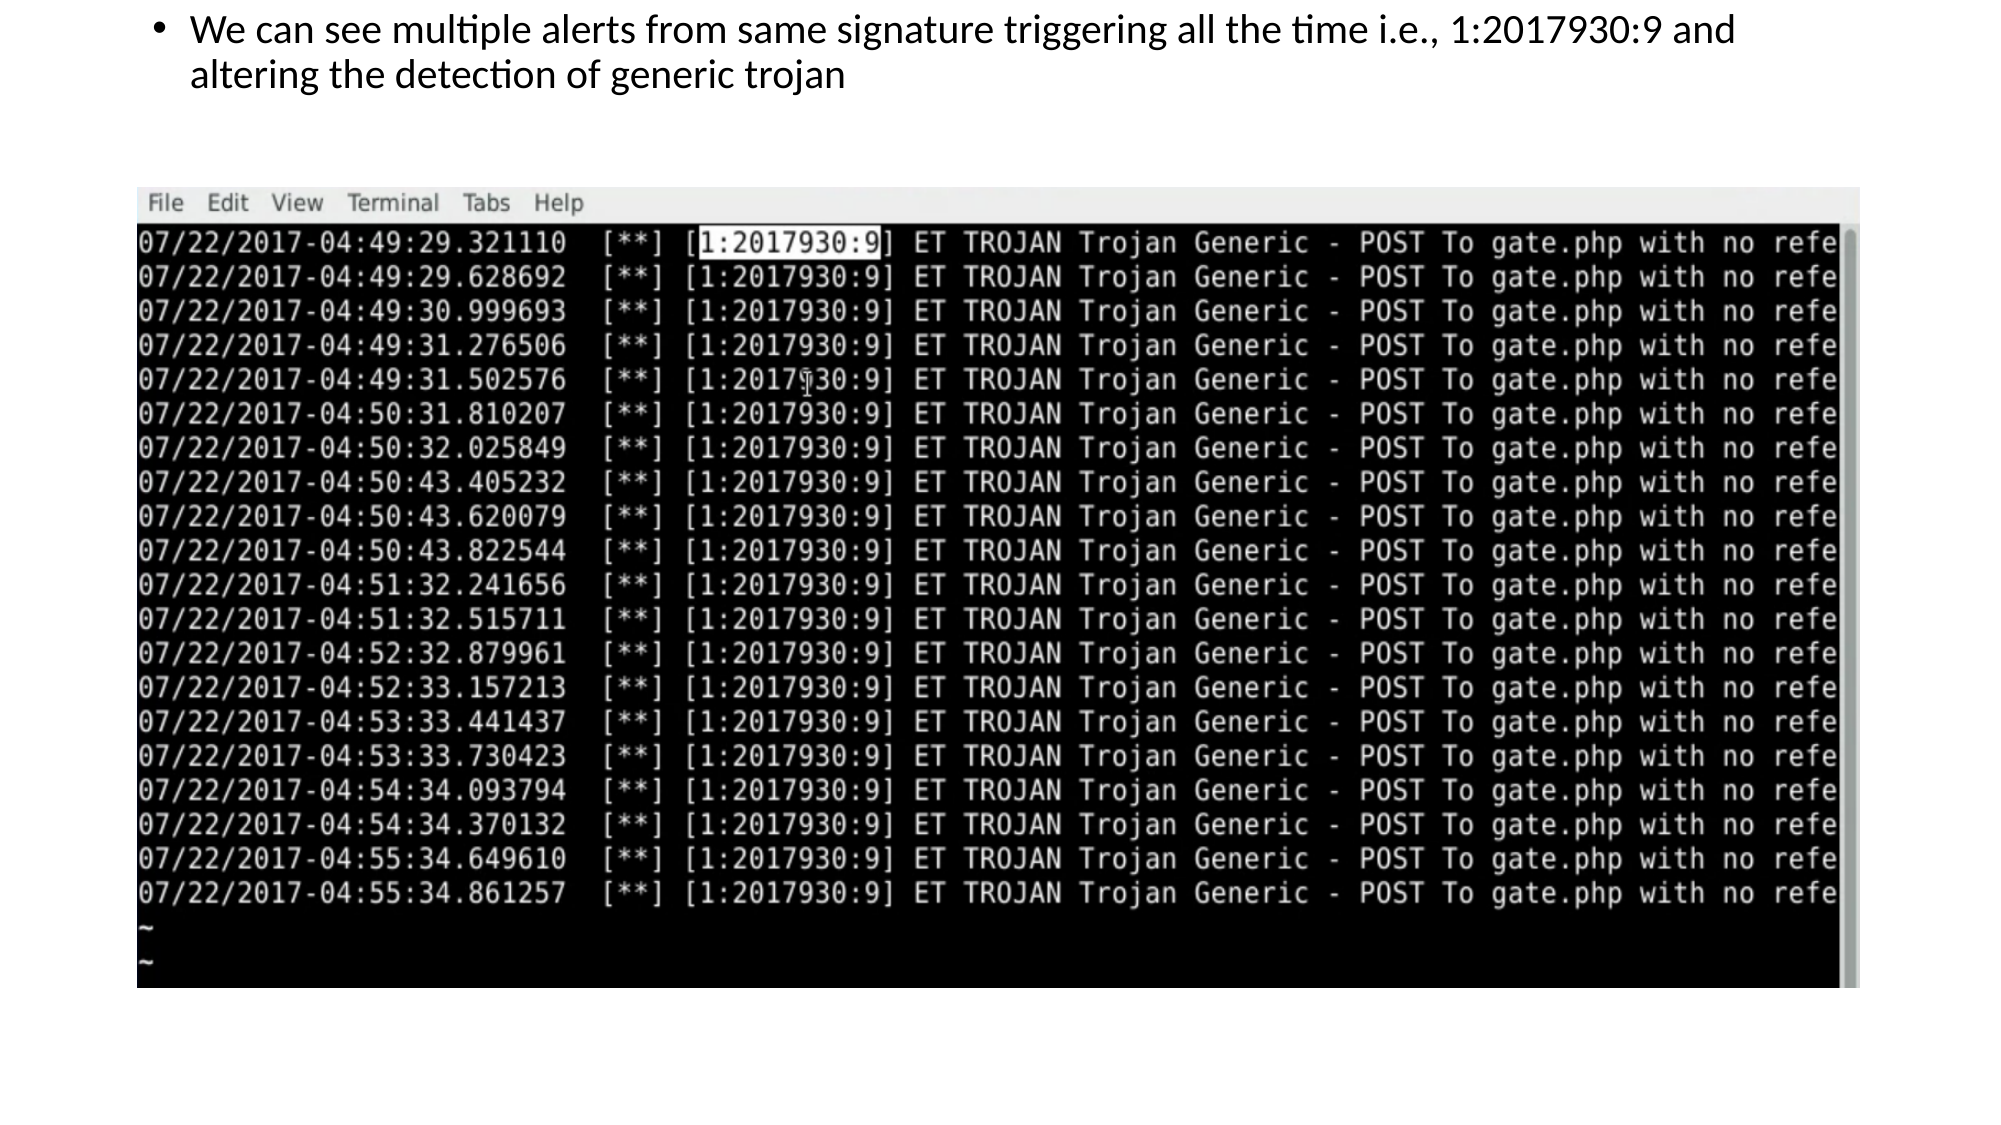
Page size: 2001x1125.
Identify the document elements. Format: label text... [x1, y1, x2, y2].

list We can see multiple alerts from same signature triggering all the time i.e., 1:2017930:9 and altering the detection of generic trojan [137, 0, 1863, 111]
picture [137, 187, 1860, 988]
